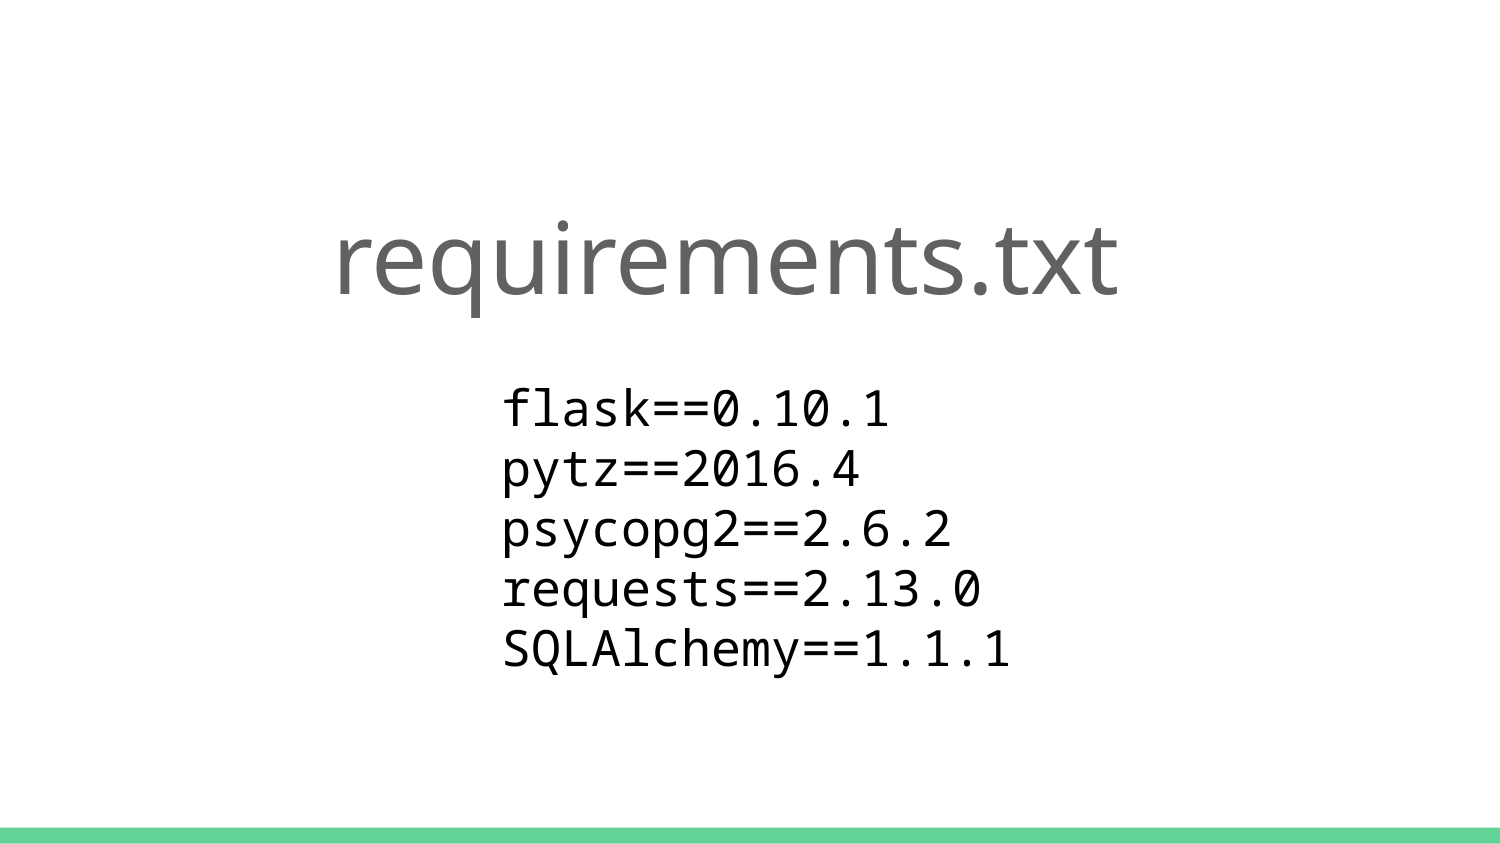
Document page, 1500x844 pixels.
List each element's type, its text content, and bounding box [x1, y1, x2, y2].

text_box requirements.txt [145, 0, 1307, 493]
text_box flask==0.10.1 pytz==2016.4 psycopg2==2.6.2 requests==2.13.0 SQLAlchemy==1.1.1 [486, 279, 1047, 772]
